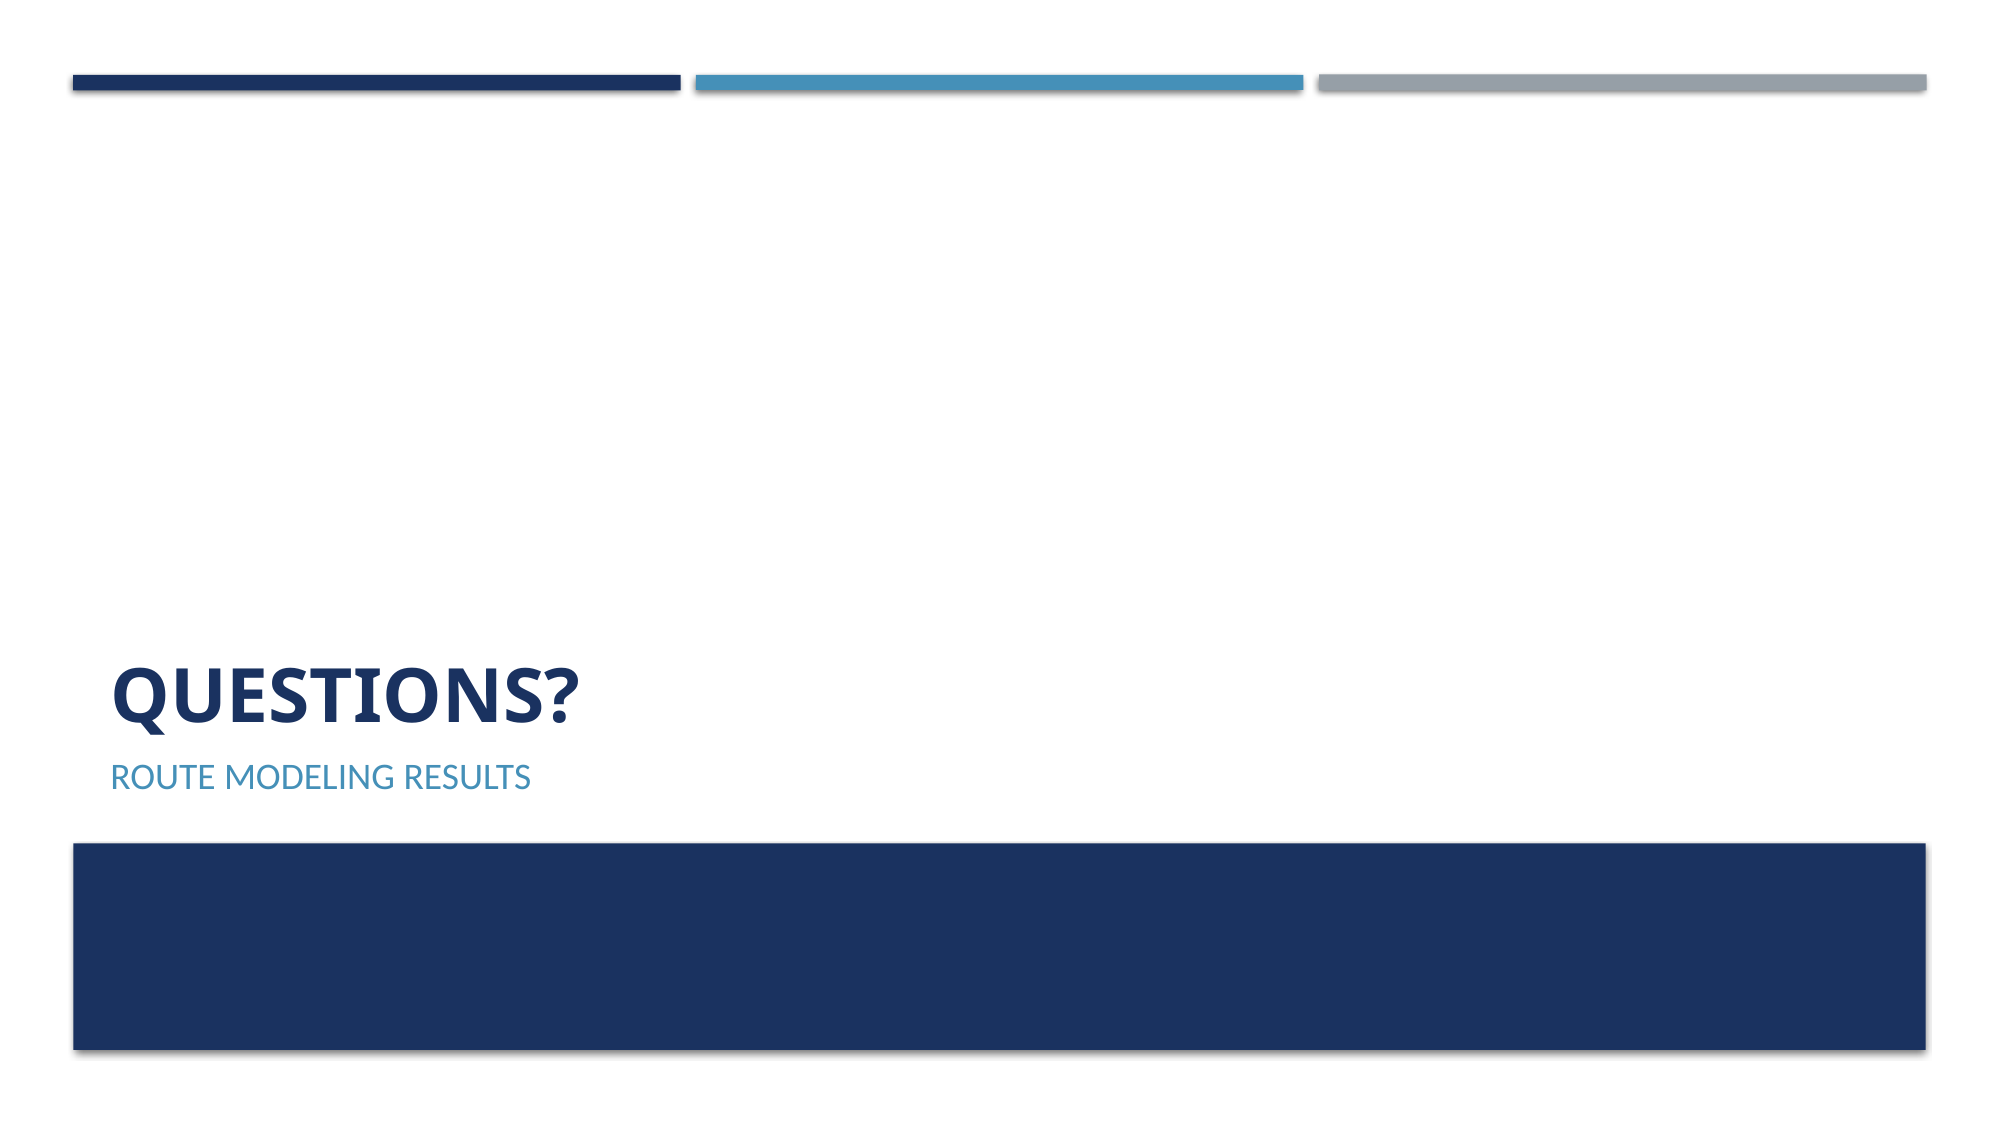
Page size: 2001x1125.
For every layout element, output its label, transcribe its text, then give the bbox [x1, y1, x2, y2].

list Route Modeling Results [95, 744, 1905, 844]
title Questions? [95, 499, 1905, 744]
